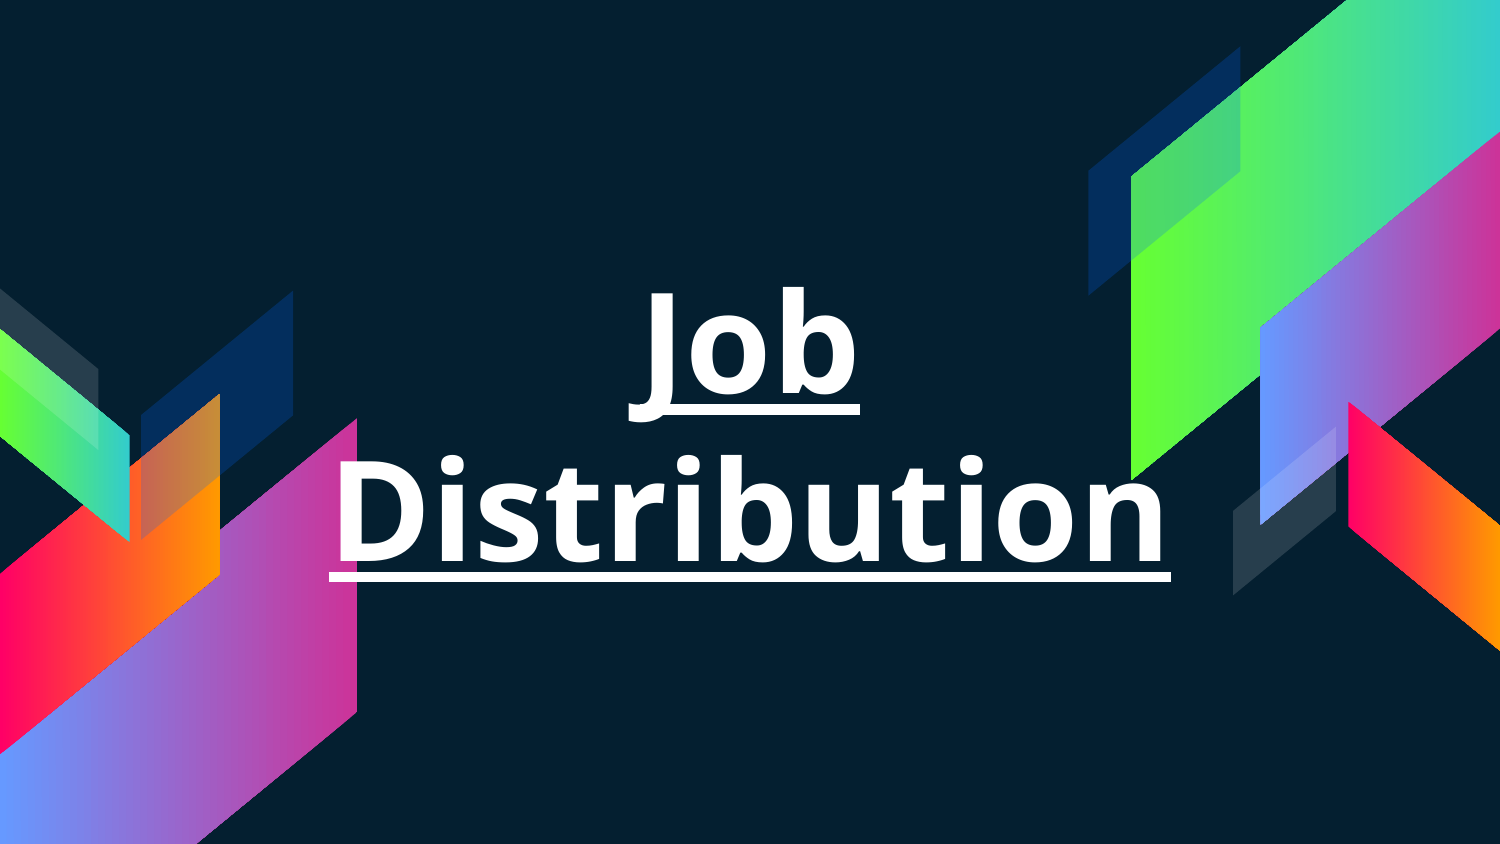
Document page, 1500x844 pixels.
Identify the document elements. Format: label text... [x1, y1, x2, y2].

title Job Distribution [267, 226, 1233, 618]
